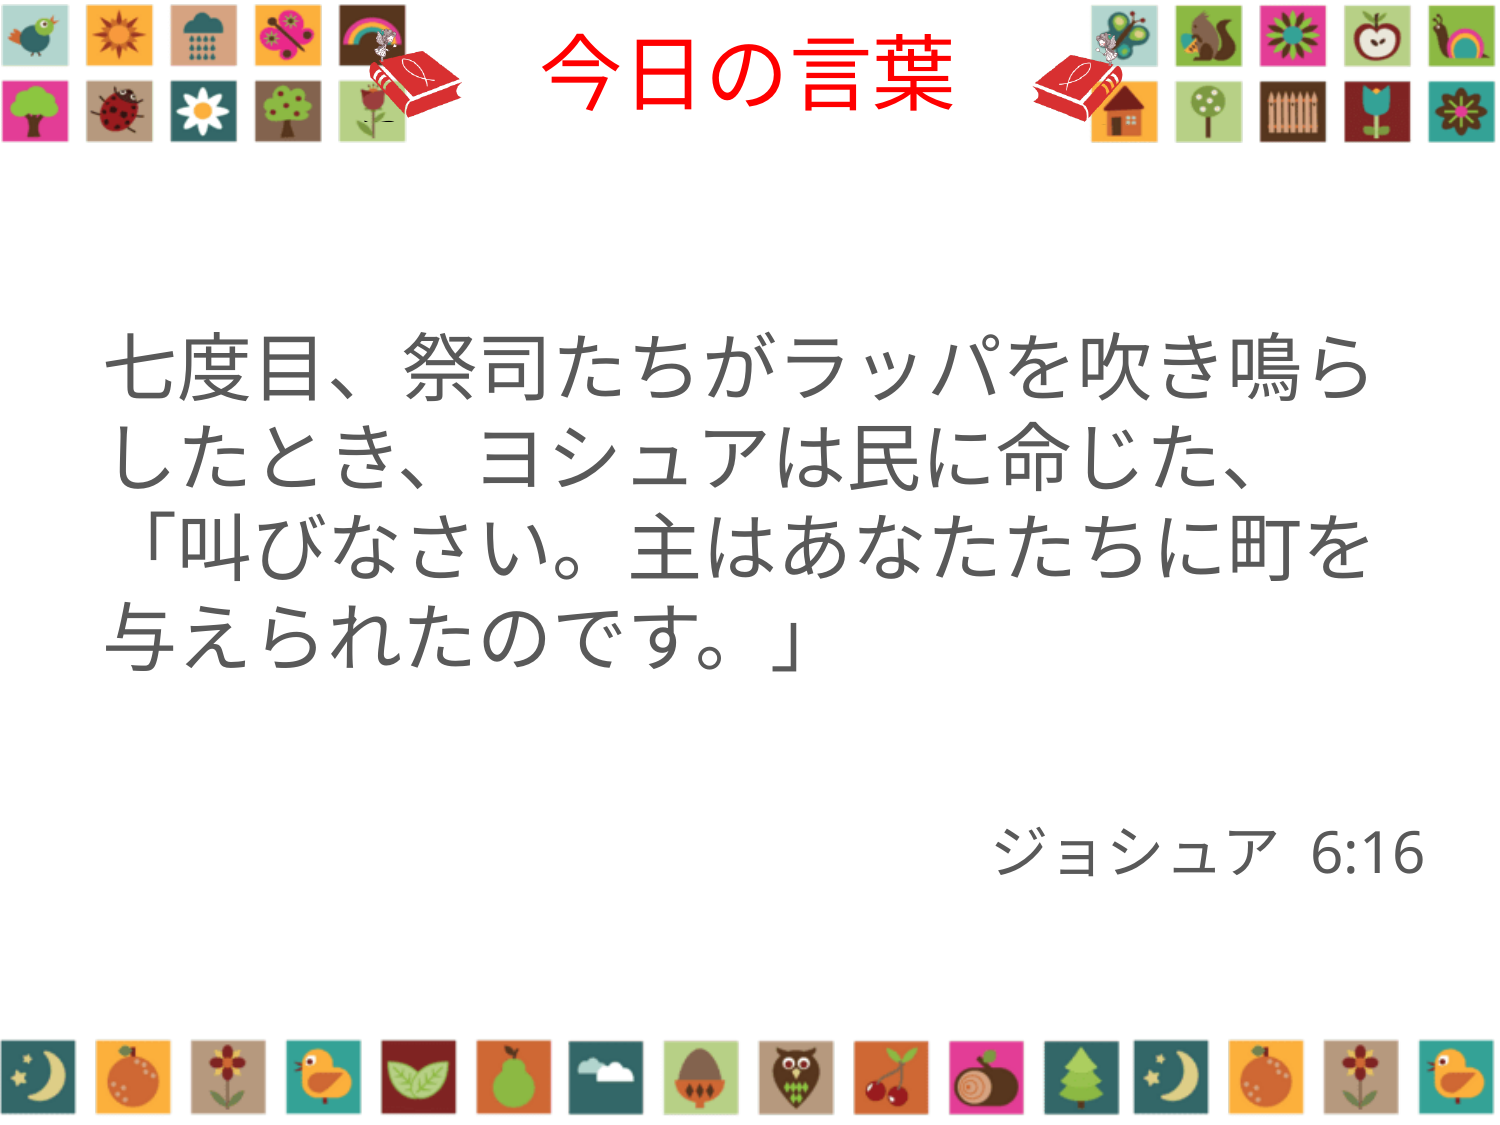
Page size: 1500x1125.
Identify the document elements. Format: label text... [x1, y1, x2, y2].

picture [0, 3, 494, 150]
picture [1000, 3, 1500, 150]
text_box ジョシュア 6:16 [808, 807, 1441, 893]
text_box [0, 1028, 1500, 1118]
text_box 七度目、祭司たちがラッパを吹き鳴らしたとき、ヨシュアは民に命じた、「叫びなさい。主はあなたたちに町を与えられたのです。」 [87, 313, 1435, 689]
text_box 今日の言葉 [492, 13, 1078, 129]
